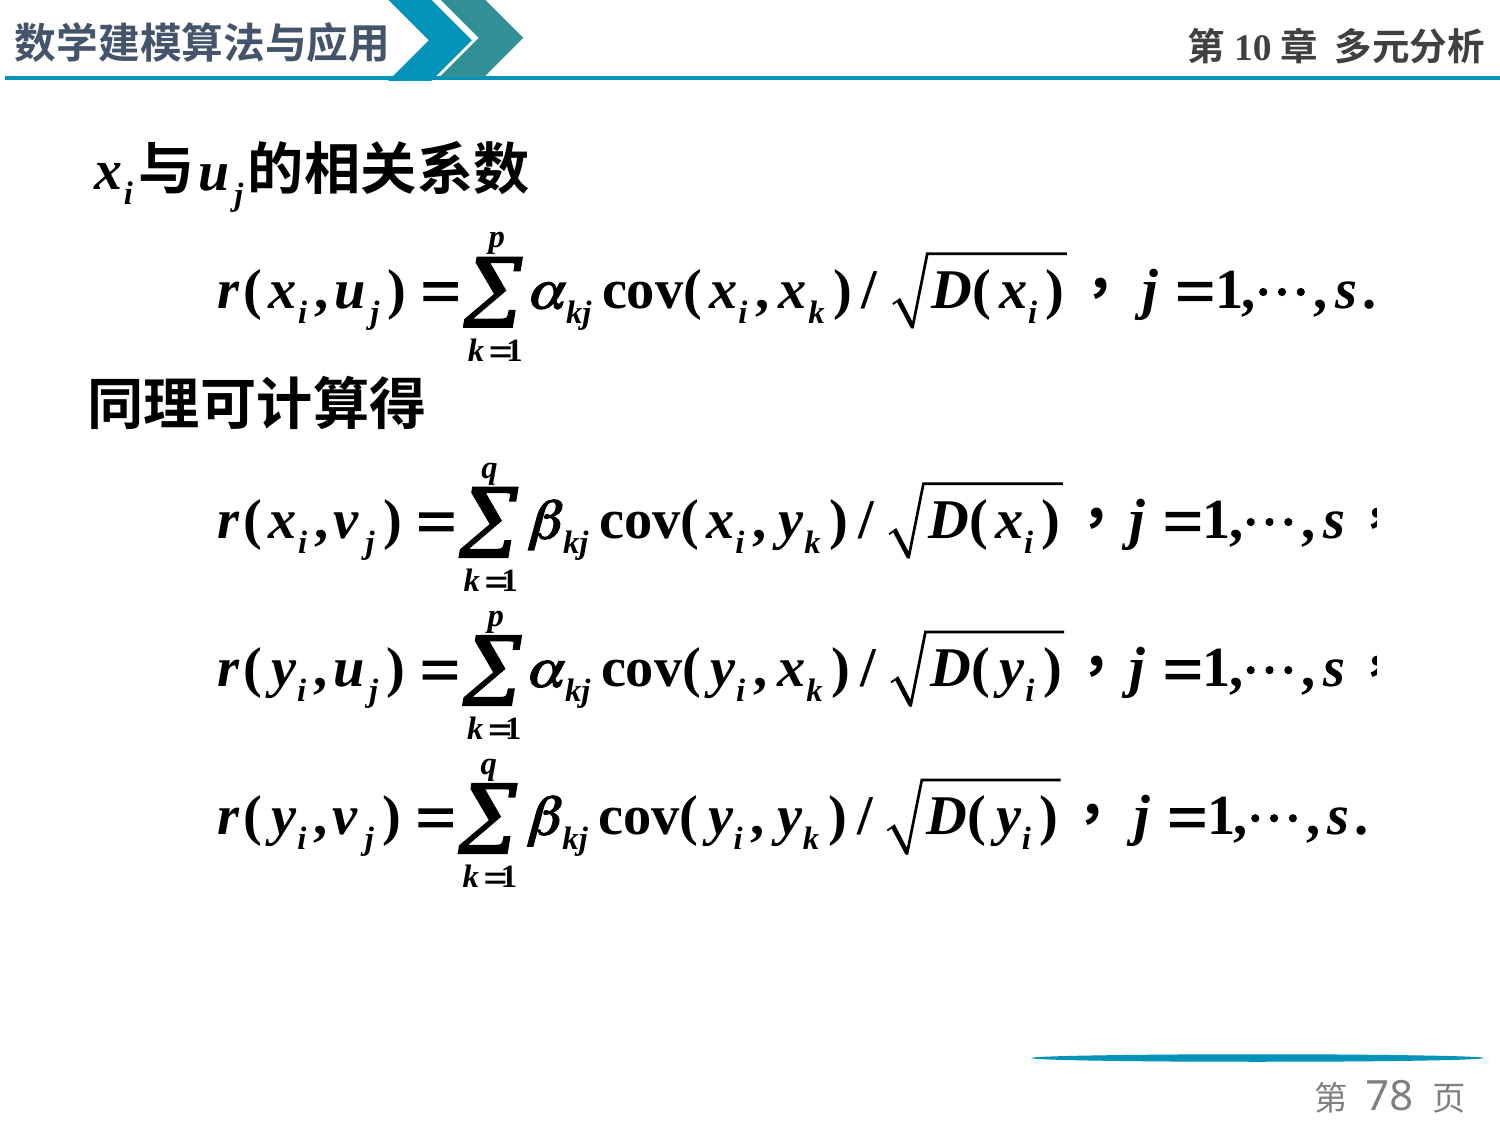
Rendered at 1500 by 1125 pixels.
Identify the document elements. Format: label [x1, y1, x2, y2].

text_box [87, 132, 1377, 925]
